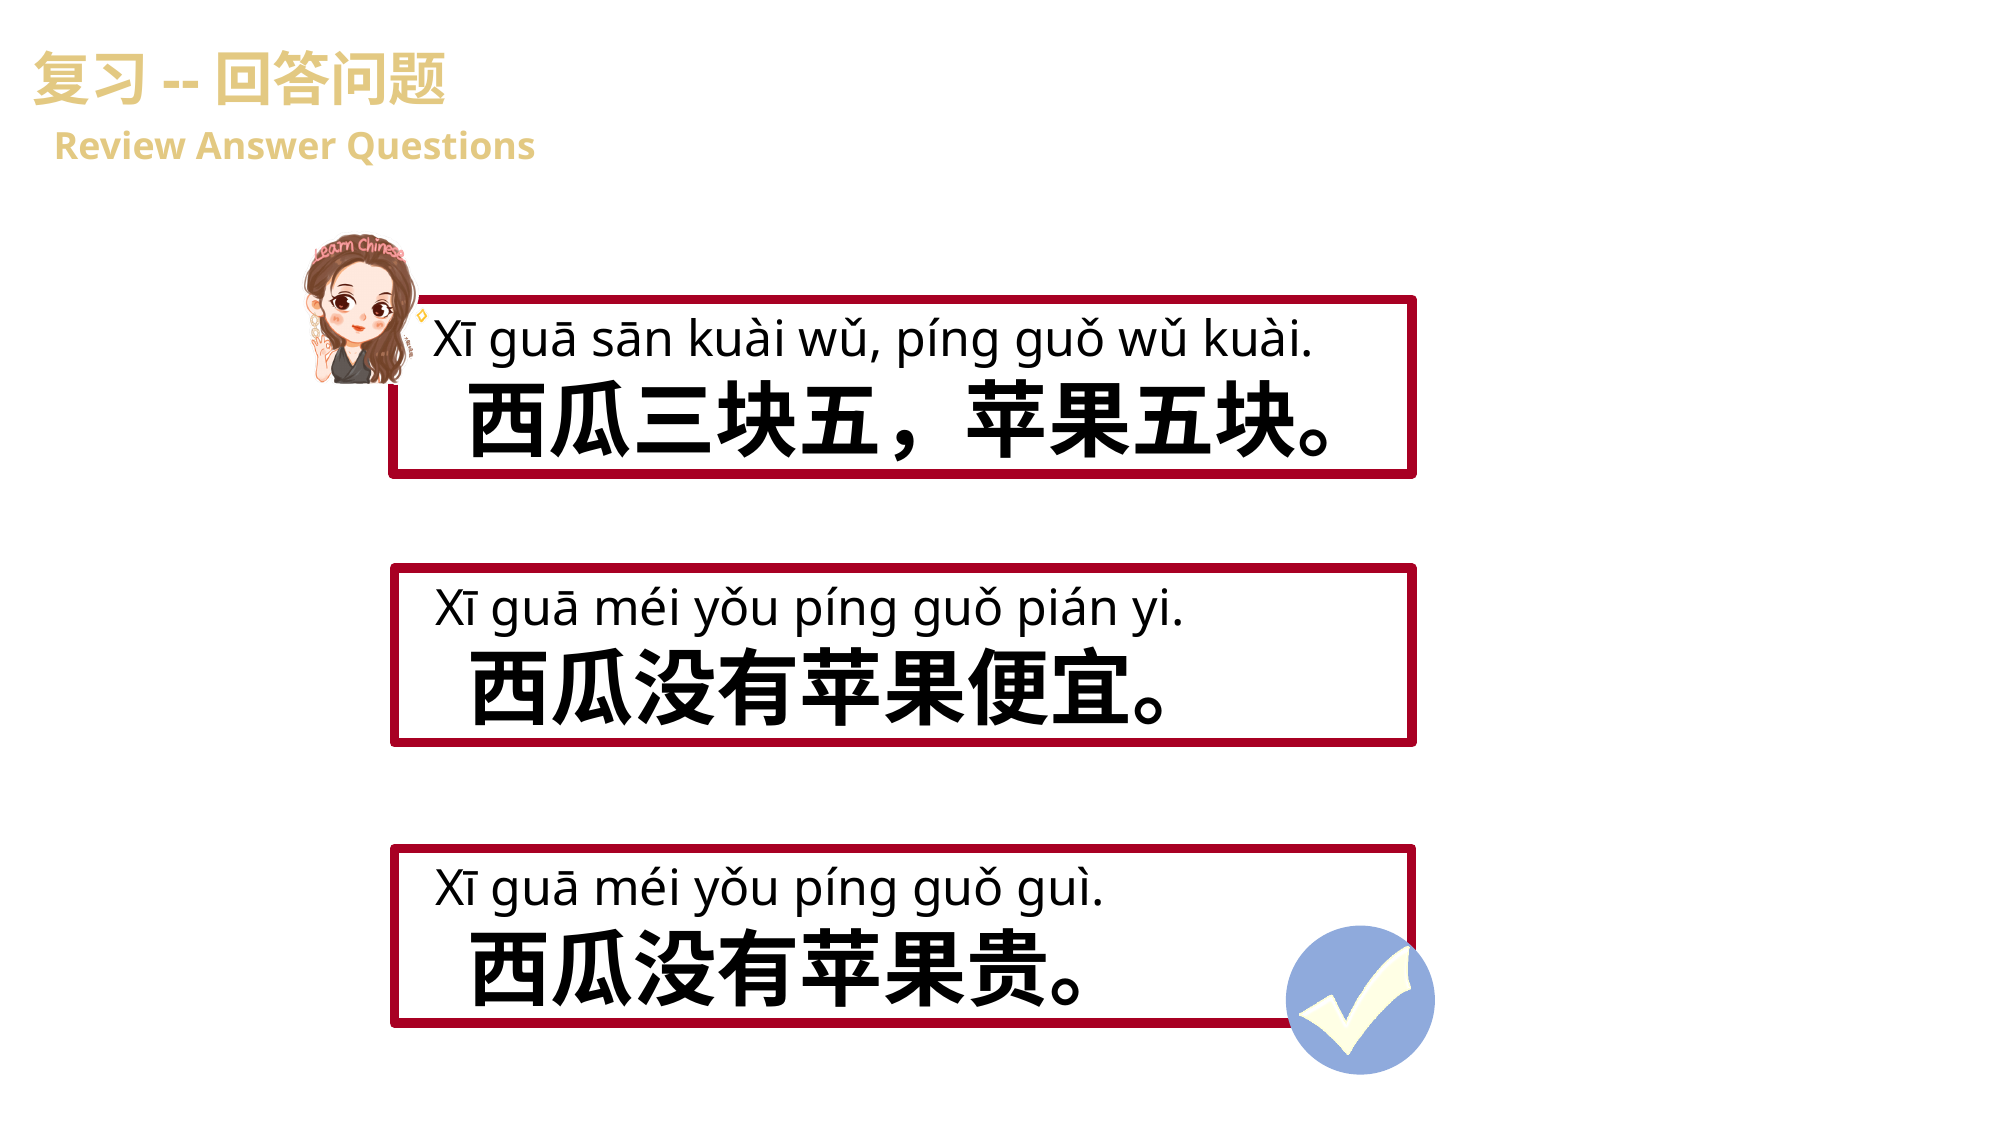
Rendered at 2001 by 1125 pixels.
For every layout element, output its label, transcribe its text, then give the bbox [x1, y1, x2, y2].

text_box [1280, 925, 1435, 1075]
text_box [254, 210, 1412, 476]
text_box Xī guā méi yǒu píng guǒ guì. 西瓜没有苹果贵。 [394, 848, 1412, 1024]
text_box 复习--回答问题 [17, 35, 463, 120]
text_box Review Answer Questions [38, 115, 728, 175]
text_box Xī guā méi yǒu píng guǒ pián yi. 西瓜没有苹果便宜。 [394, 568, 1412, 743]
